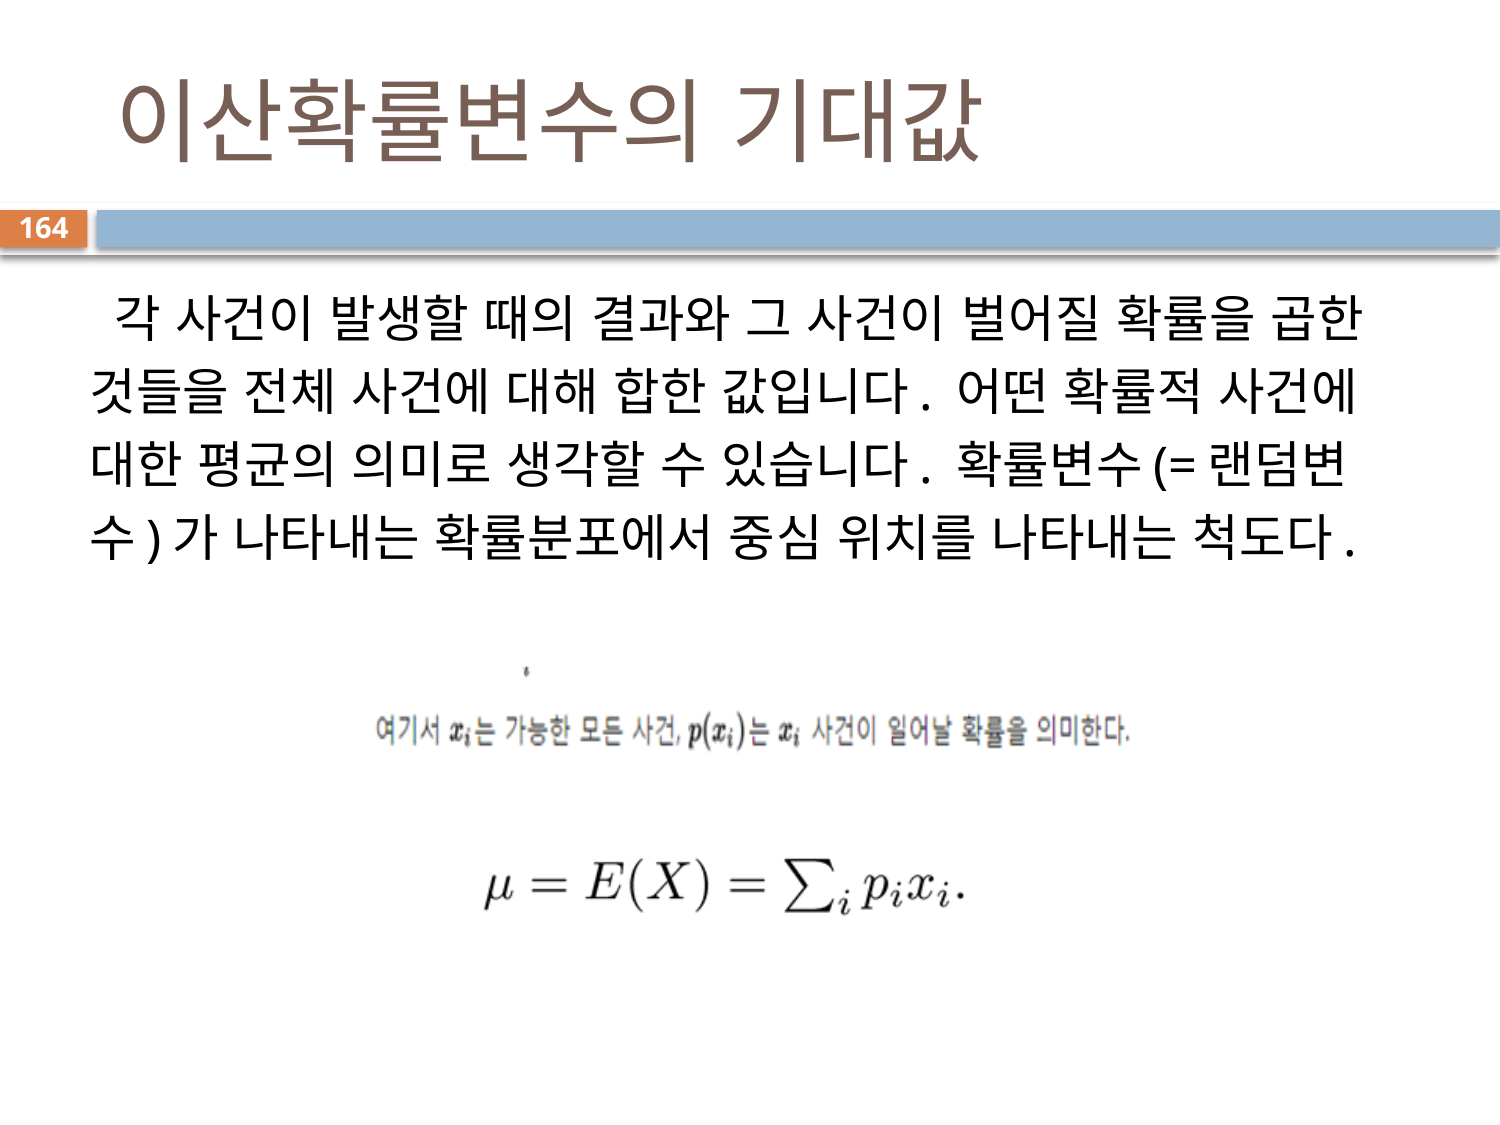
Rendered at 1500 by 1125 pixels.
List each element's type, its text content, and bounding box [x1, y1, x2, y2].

title 이산확률변수의 기대값 [100, 37, 1438, 200]
picture [442, 845, 998, 936]
picture [343, 644, 1140, 763]
slide_number 164 [0, 208, 88, 249]
list 각 사건이 발생할 때의 결과와 그 사건이 벌어질 확률을 곱한 것들을 전체 사건에 대해 합한 값입니다. 어떤 확률적 사건에 대한 평균의 의미로 생각할 수 있습니다. 확률변수(=랜덤변수)가 나타내는 확률분포에서 중심 위치를 나타내는 척도다. [75, 267, 1425, 634]
